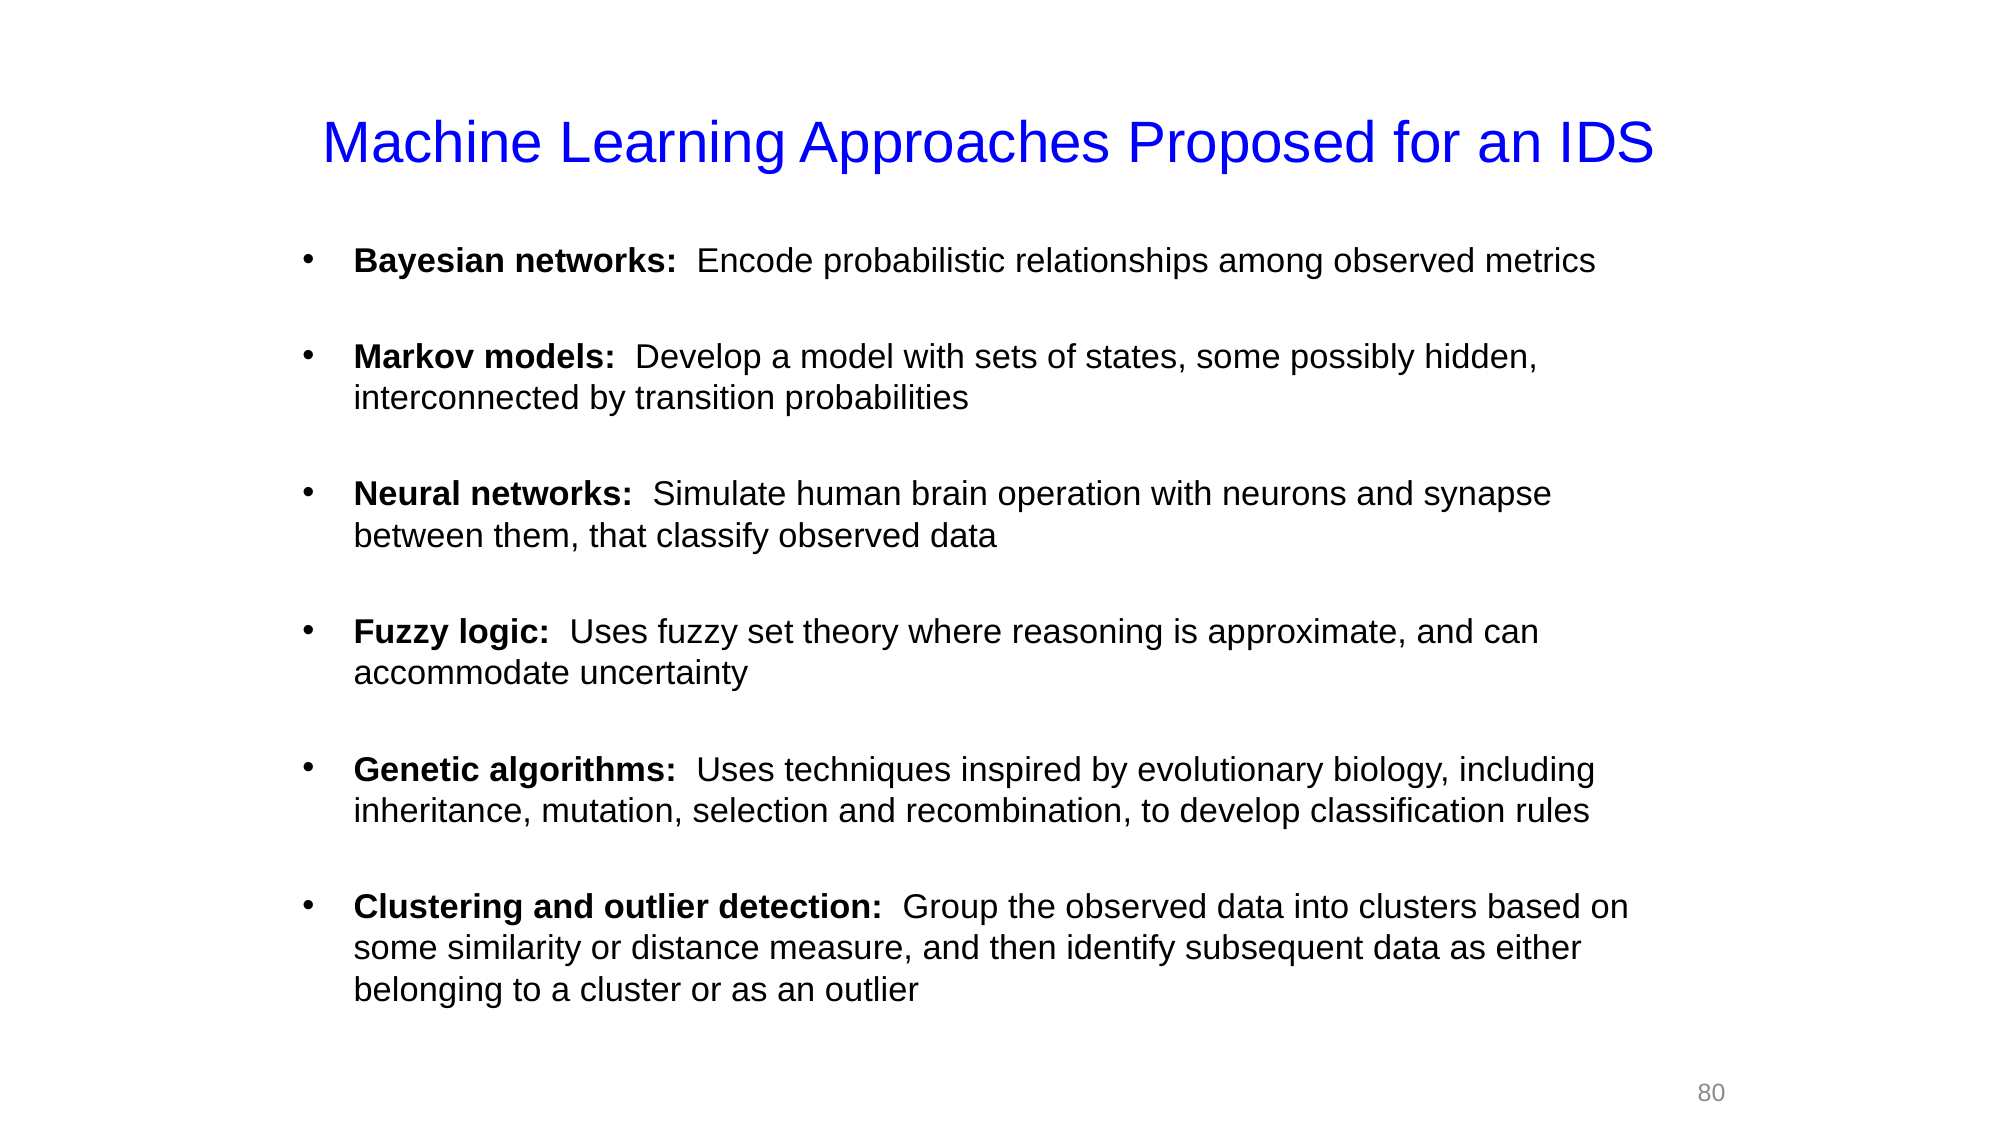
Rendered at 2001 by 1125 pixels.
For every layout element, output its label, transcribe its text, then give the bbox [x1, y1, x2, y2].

list Bayesian networks: Encode probabilistic relationships among observed metrics Markov models: Develop a model with sets of states, some possibly hidden, interconnected by transition probabilities Neural networks: Simulate human brain operation with neurons and synapse between them, that classify observed data Fuzzy logic: Uses fuzzy set theory where reasoning is approximate, and can accommodate uncertainty Genetic algorithms: Uses techniques inspired by evolutionary biology, including inheritance, mutation, selection and recombination, to develop classification rules Clustering and outlier detection: Group the observed data into clusters based on some similarity or distance measure, and then identify subsequent data as either belonging to a cluster or as an outlier [287, 230, 1674, 1038]
slide_number 80 [1638, 1080, 1741, 1103]
title Machine Learning Approaches Proposed for an IDS [305, 45, 1675, 233]
